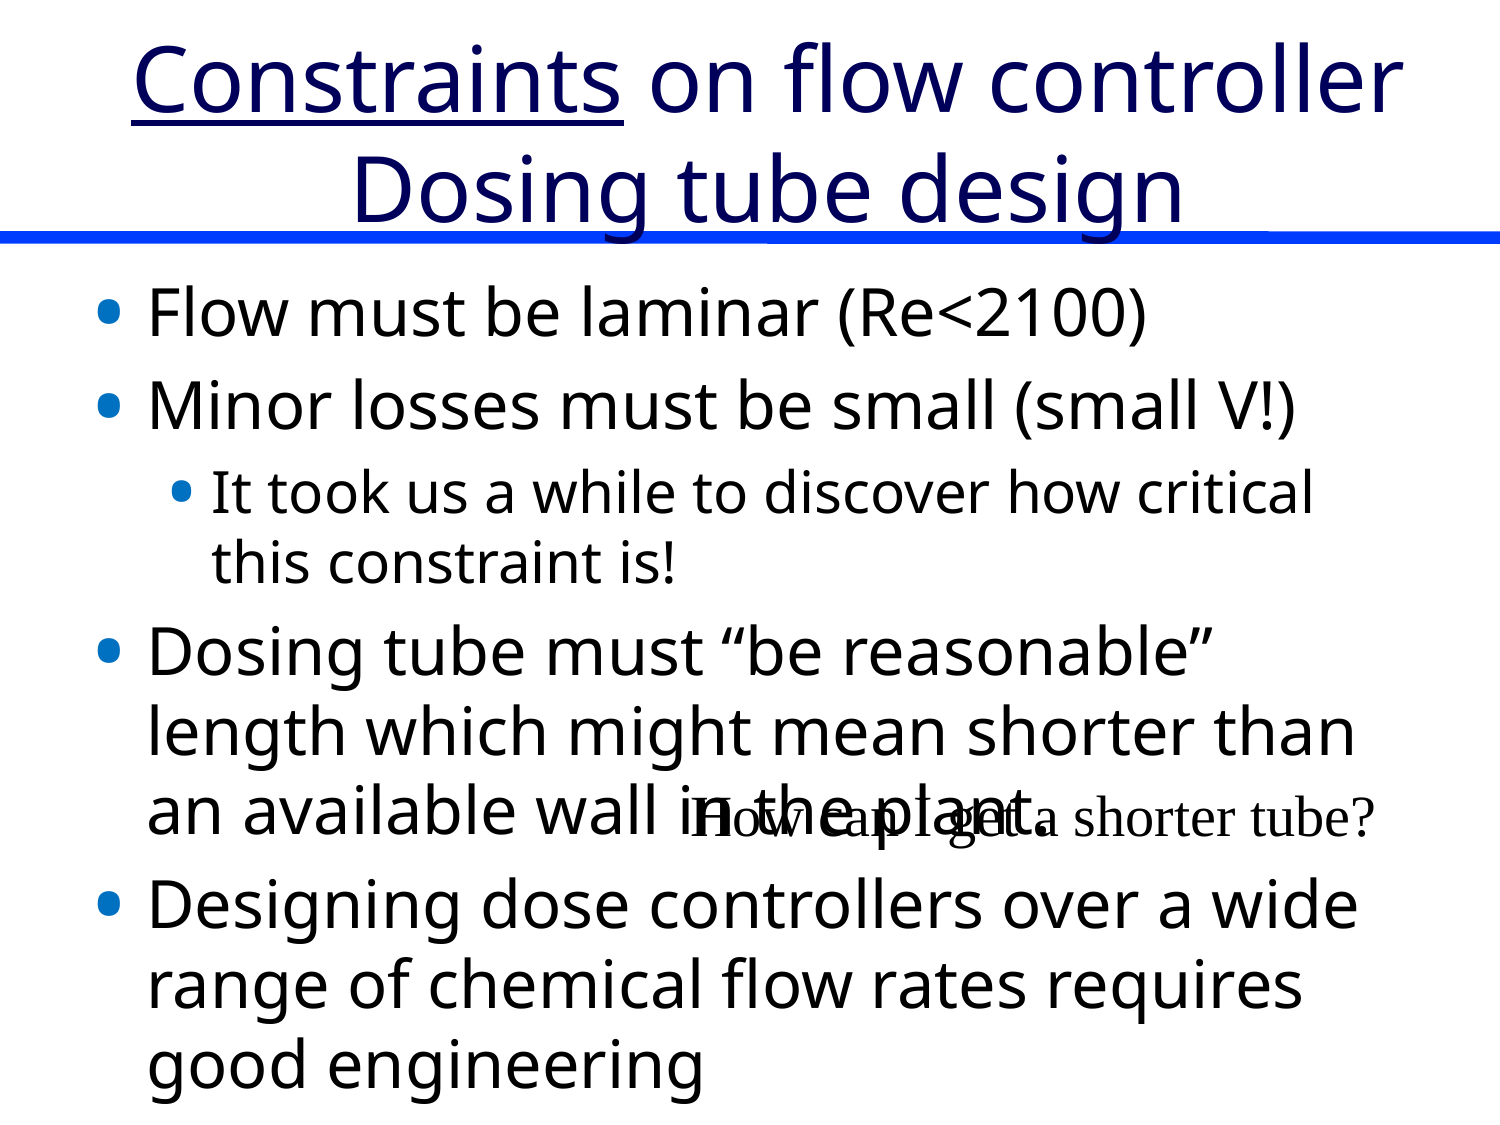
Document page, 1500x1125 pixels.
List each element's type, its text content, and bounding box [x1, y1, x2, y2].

title Constraints on flow controller Dosing tube design [75, 37, 1463, 225]
text_box How can I get a shorter tube? [676, 771, 1392, 856]
list Flow must be laminar (Re<2100) Minor losses must be small (small V!) It took us a while to discover how critical this constraint is! Dosing tube must “be reasonable” length which might mean shorter than an available wall in the plant. Designing dose controllers over a wide range of chemical flow rates requires good engineering [74, 262, 1426, 1006]
